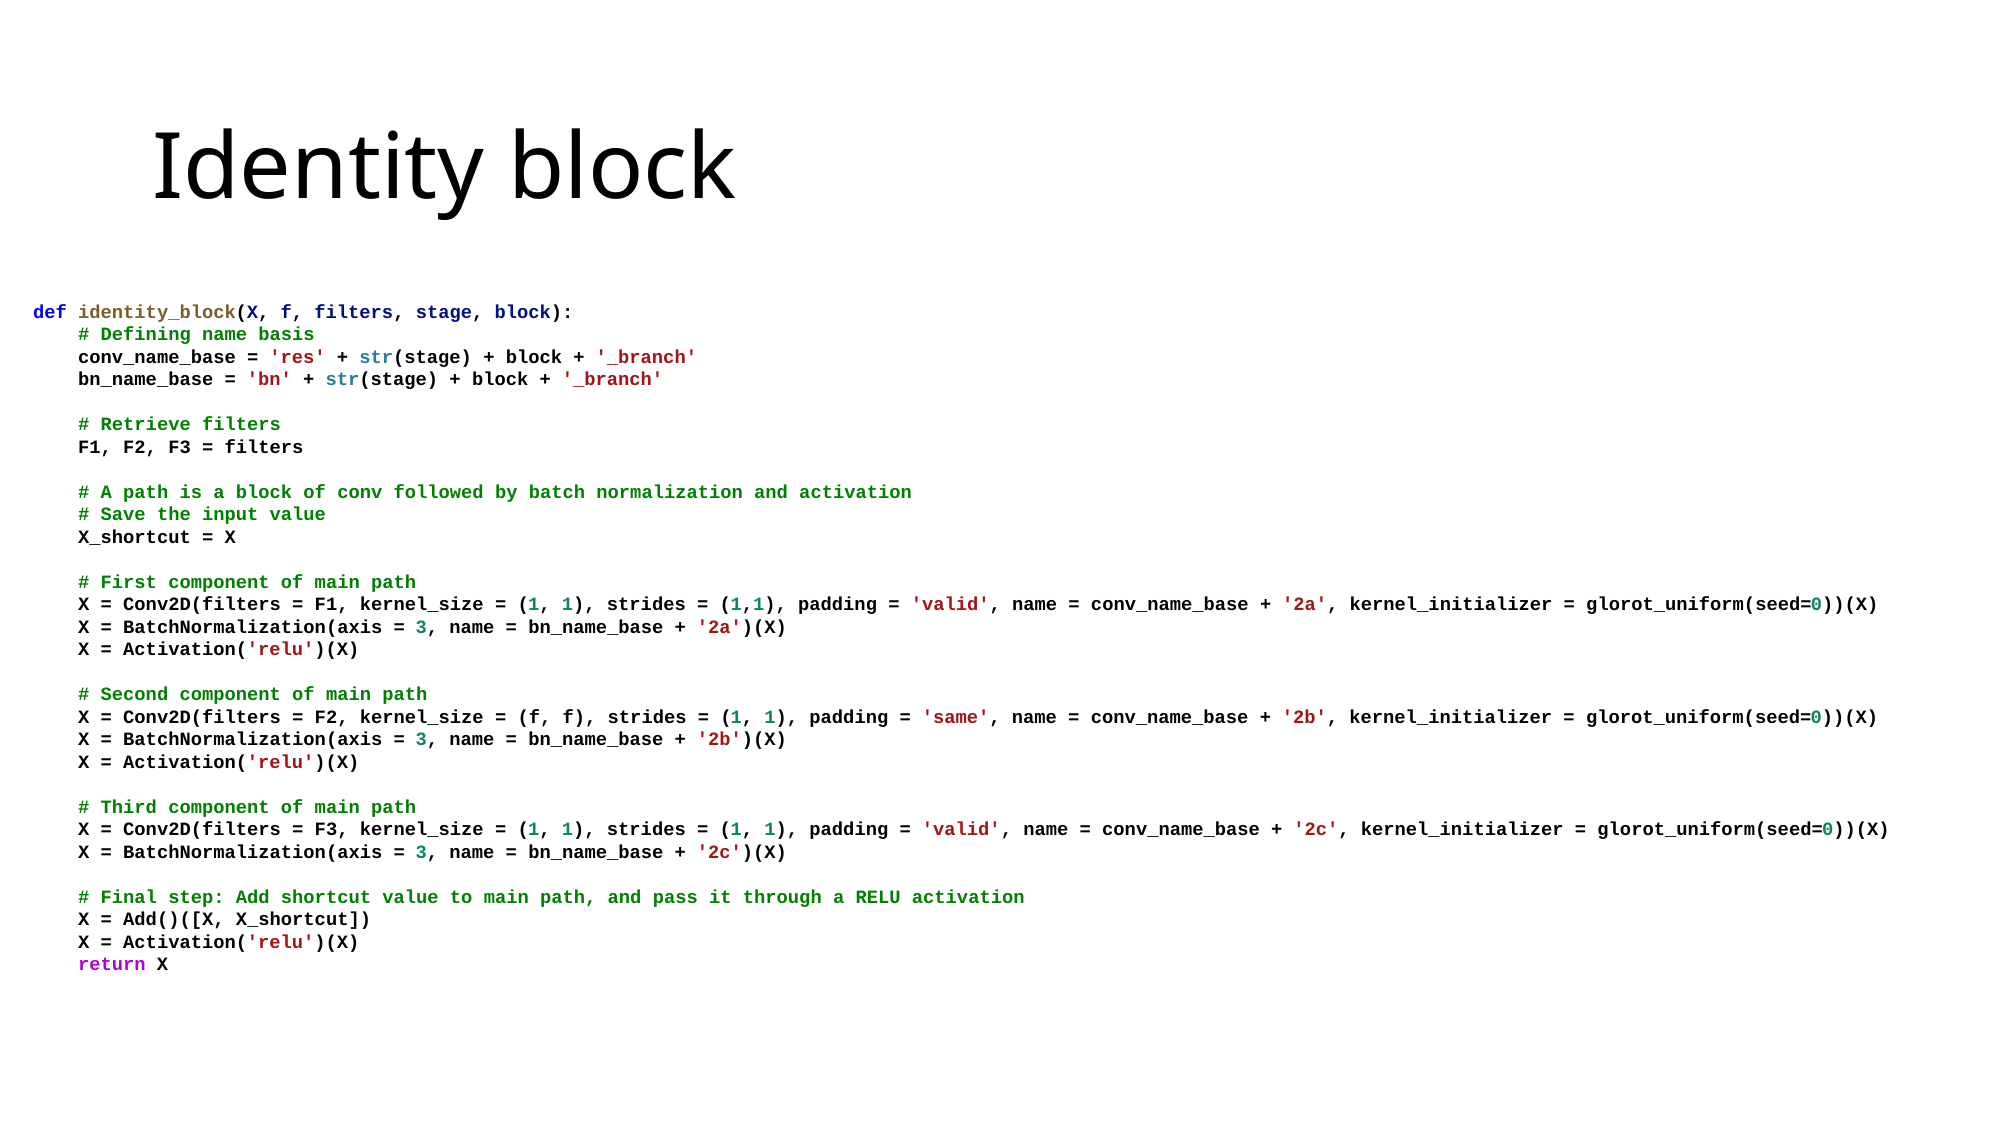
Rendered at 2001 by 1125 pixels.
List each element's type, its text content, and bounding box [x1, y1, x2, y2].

text_box def identity_block(X, f, filters, stage, block): # Defining name basis conv_name_base = 'res' + str(stage) + block + '_branch' bn_name_base = 'bn' + str(stage) + block + '_branch' # Retrieve filters F1, F2, F3 = filters # A path is a block of conv followed by batch normalization and activation # Save the input value X_shortcut = X # First component of main path X = Conv2D(filters = F1, kernel_size = (1, 1), strides = (1,1), padding = 'valid', name = conv_name_base + '2a', kernel_initializer = glorot_uniform(seed=0))(X) X = BatchNormalization(axis = 3, name = bn_name_base + '2a')(X) X = Activation('relu')(X) # Second component of main path X = Conv2D(filters = F2, kernel_size = (f, f), strides = (1, 1), padding = 'same', name = conv_name_base + '2b', kernel_initializer = glorot_uniform(seed=0))(X) X = BatchNormalization(axis = 3, name = bn_name_base + '2b')(X) X = Activation('relu')(X) # Third component of main path X = Conv2D(filters = F3, kernel_size = (1, 1), strides = (1, 1), padding = 'valid', name = conv_name_base + '2c', kernel_initializer = glorot_uniform(seed=0))(X) X = BatchNormalization(axis = 3, name = bn_name_base + '2c')(X) # Final step: Add shortcut value to main path, and pass it through a RELU activation X = Add()([X, X_shortcut]) X = Activation('relu')(X) return X [18, 291, 1982, 982]
title Identity block [137, 59, 1863, 278]
